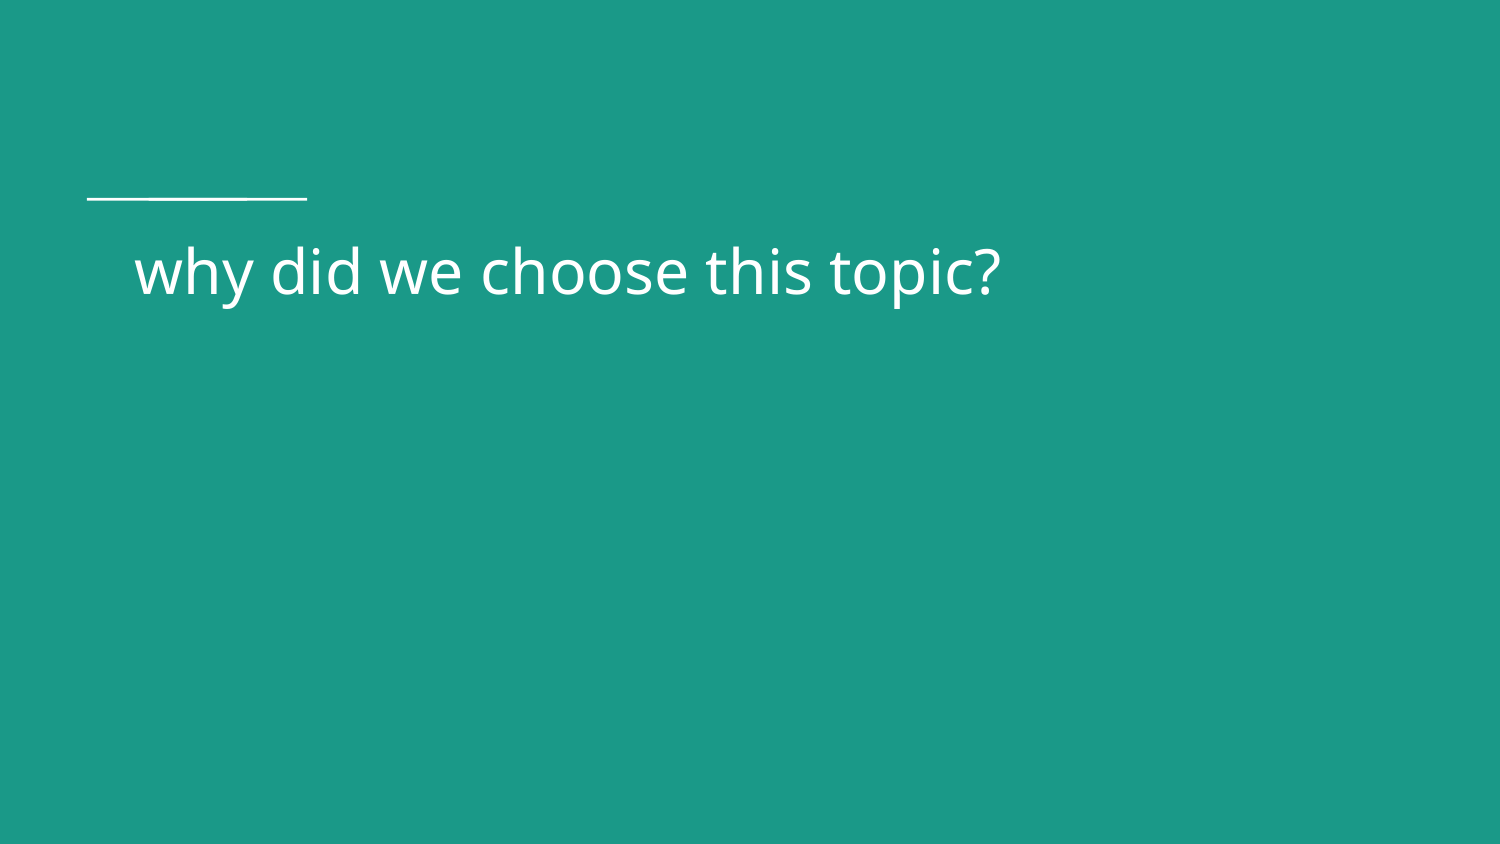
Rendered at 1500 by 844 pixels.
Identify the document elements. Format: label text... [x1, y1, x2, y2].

title why did we choose this topic? [119, 216, 1381, 466]
